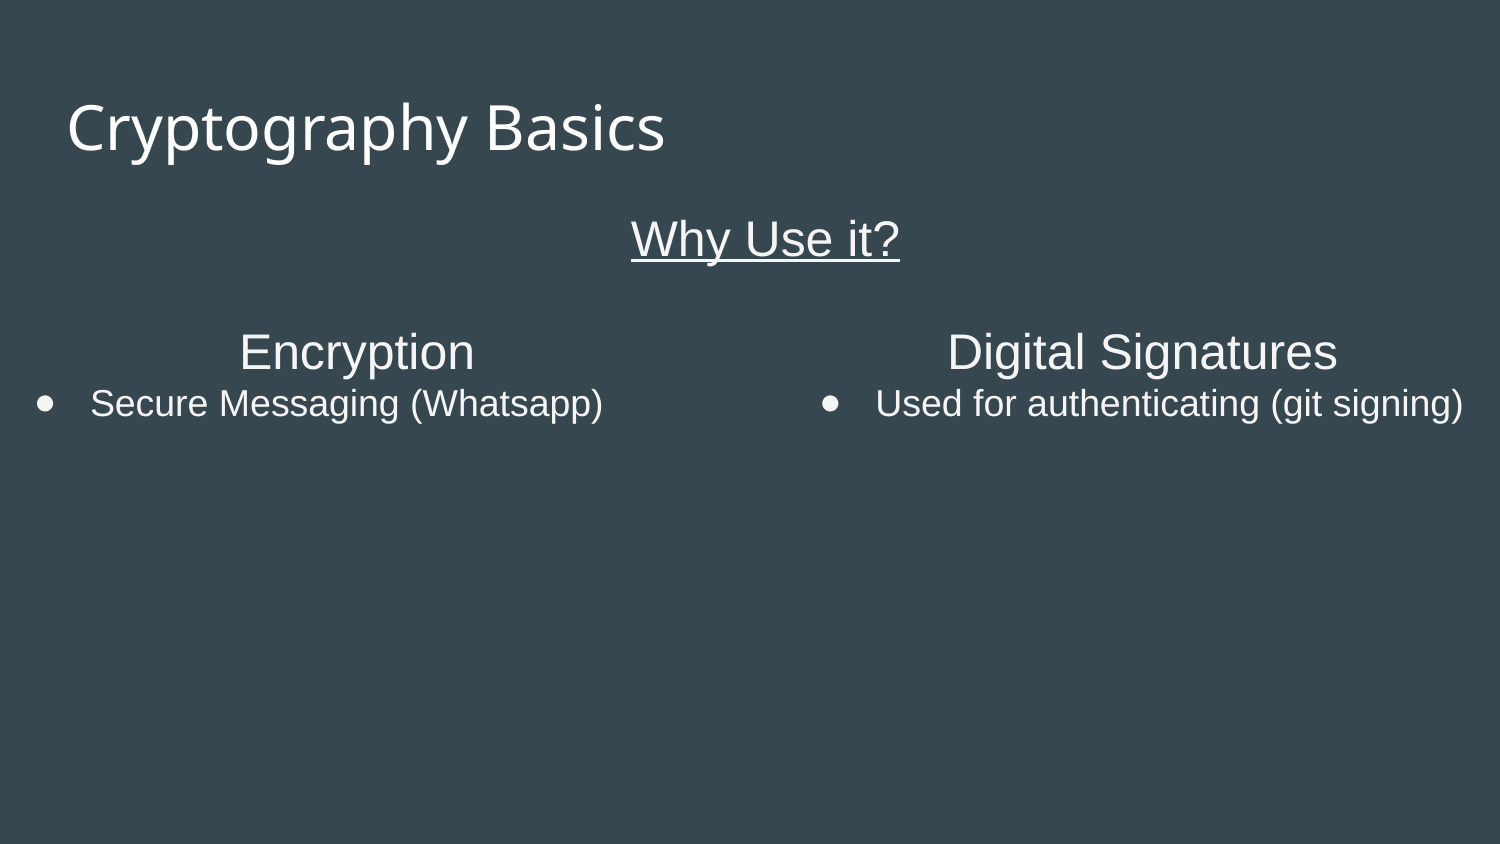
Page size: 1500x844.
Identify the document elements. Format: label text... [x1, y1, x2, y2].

list Why Use it? [51, 191, 1481, 293]
title Cryptography Basics [51, 72, 1449, 167]
list Digital Signatures Used for authenticating (git signing) [785, 304, 1500, 406]
list Encryption Secure Messaging (Whatsapp) [0, 304, 715, 747]
